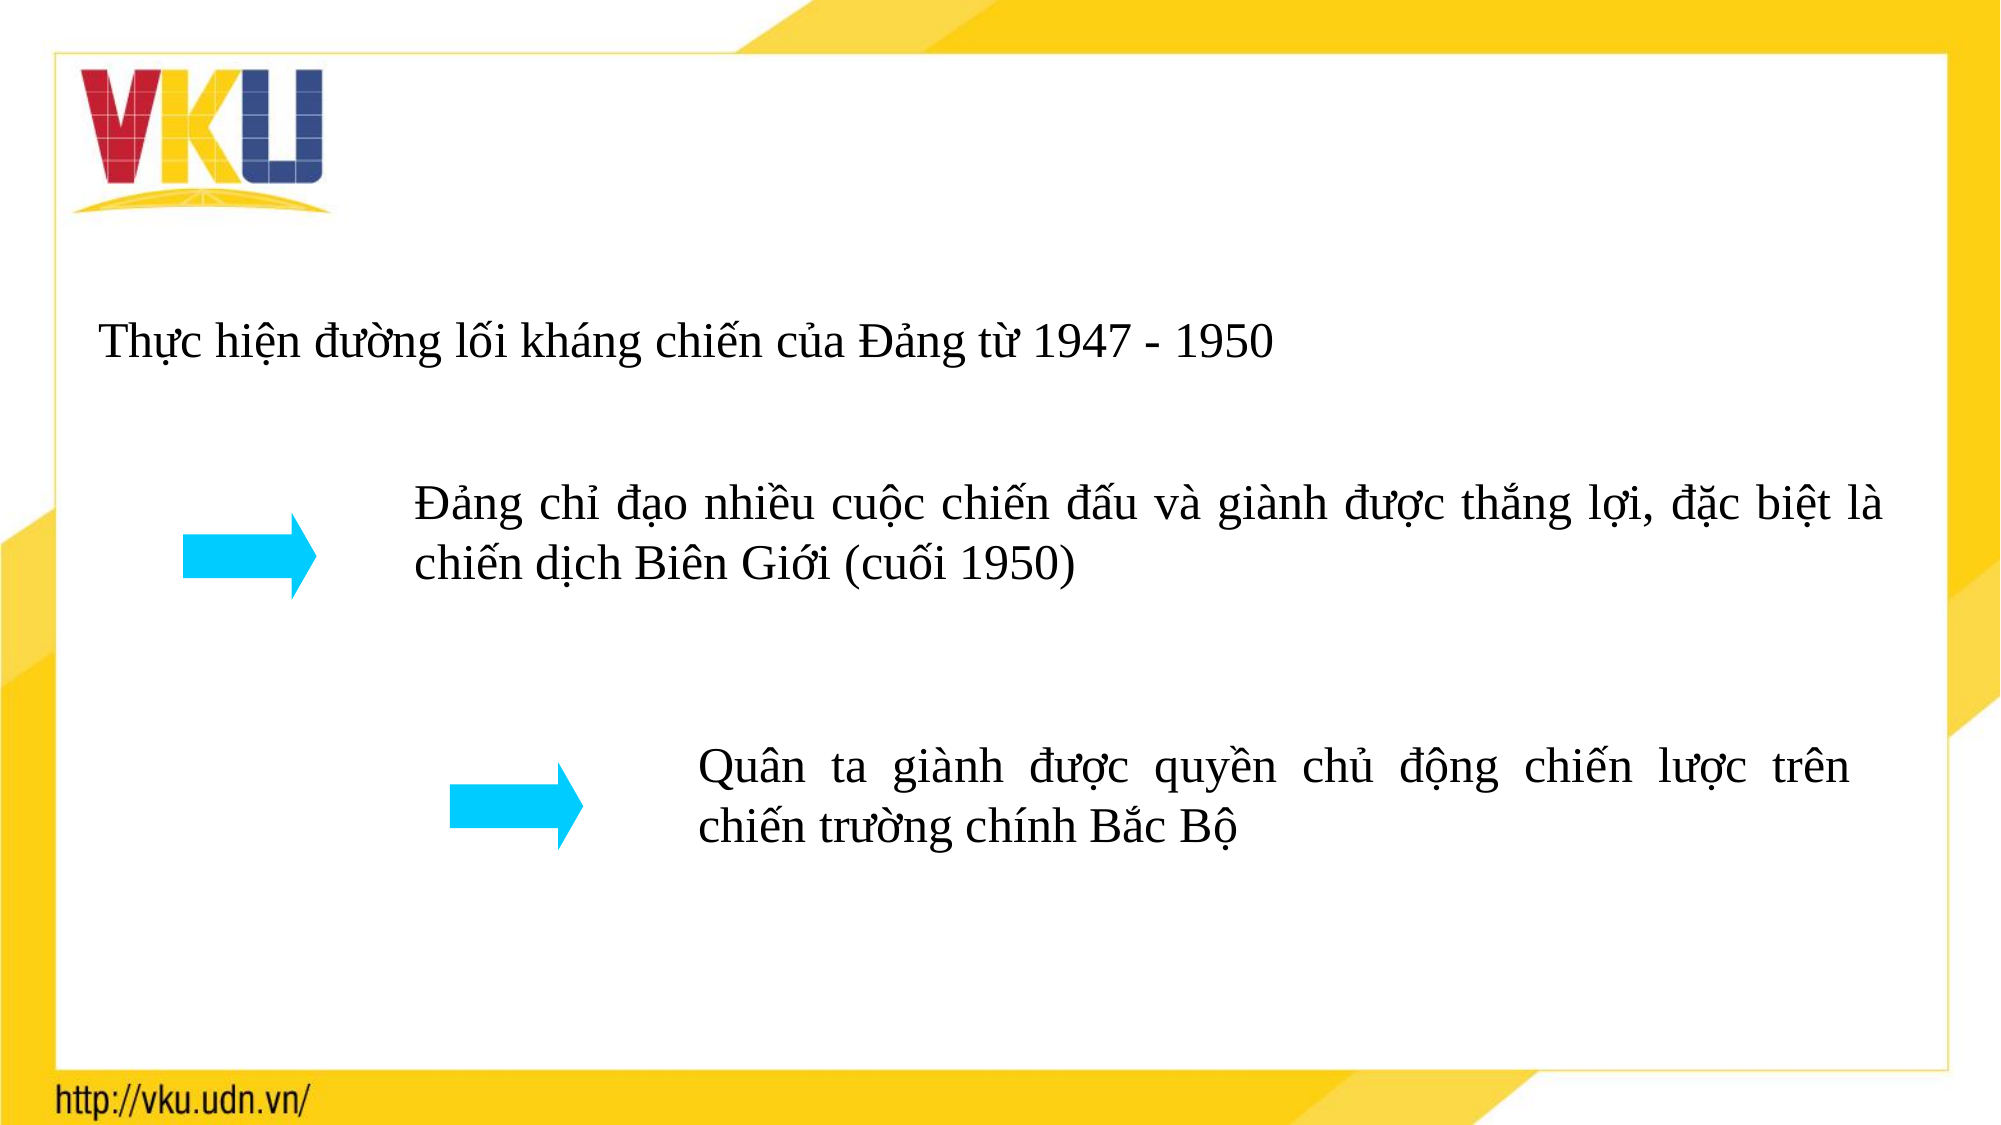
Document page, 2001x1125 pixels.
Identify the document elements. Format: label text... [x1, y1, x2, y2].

text_box Thực hiện đường lối kháng chiến của Đảng từ 1947 - 1950 [83, 299, 1784, 375]
text_box [183, 512, 317, 600]
text_box Quân ta giành được quyền chủ động chiến lược trên chiến trường chính Bắc Bộ [683, 724, 1867, 860]
text_box Đảng chỉ đạo nhiều cuộc chiến đấu và giành được thắng lợi, đặc biệt là chiến dịch Biên Giới (cuối 1950) [399, 462, 1900, 598]
picture [0, 0, 2001, 1125]
text_box [449, 762, 584, 850]
